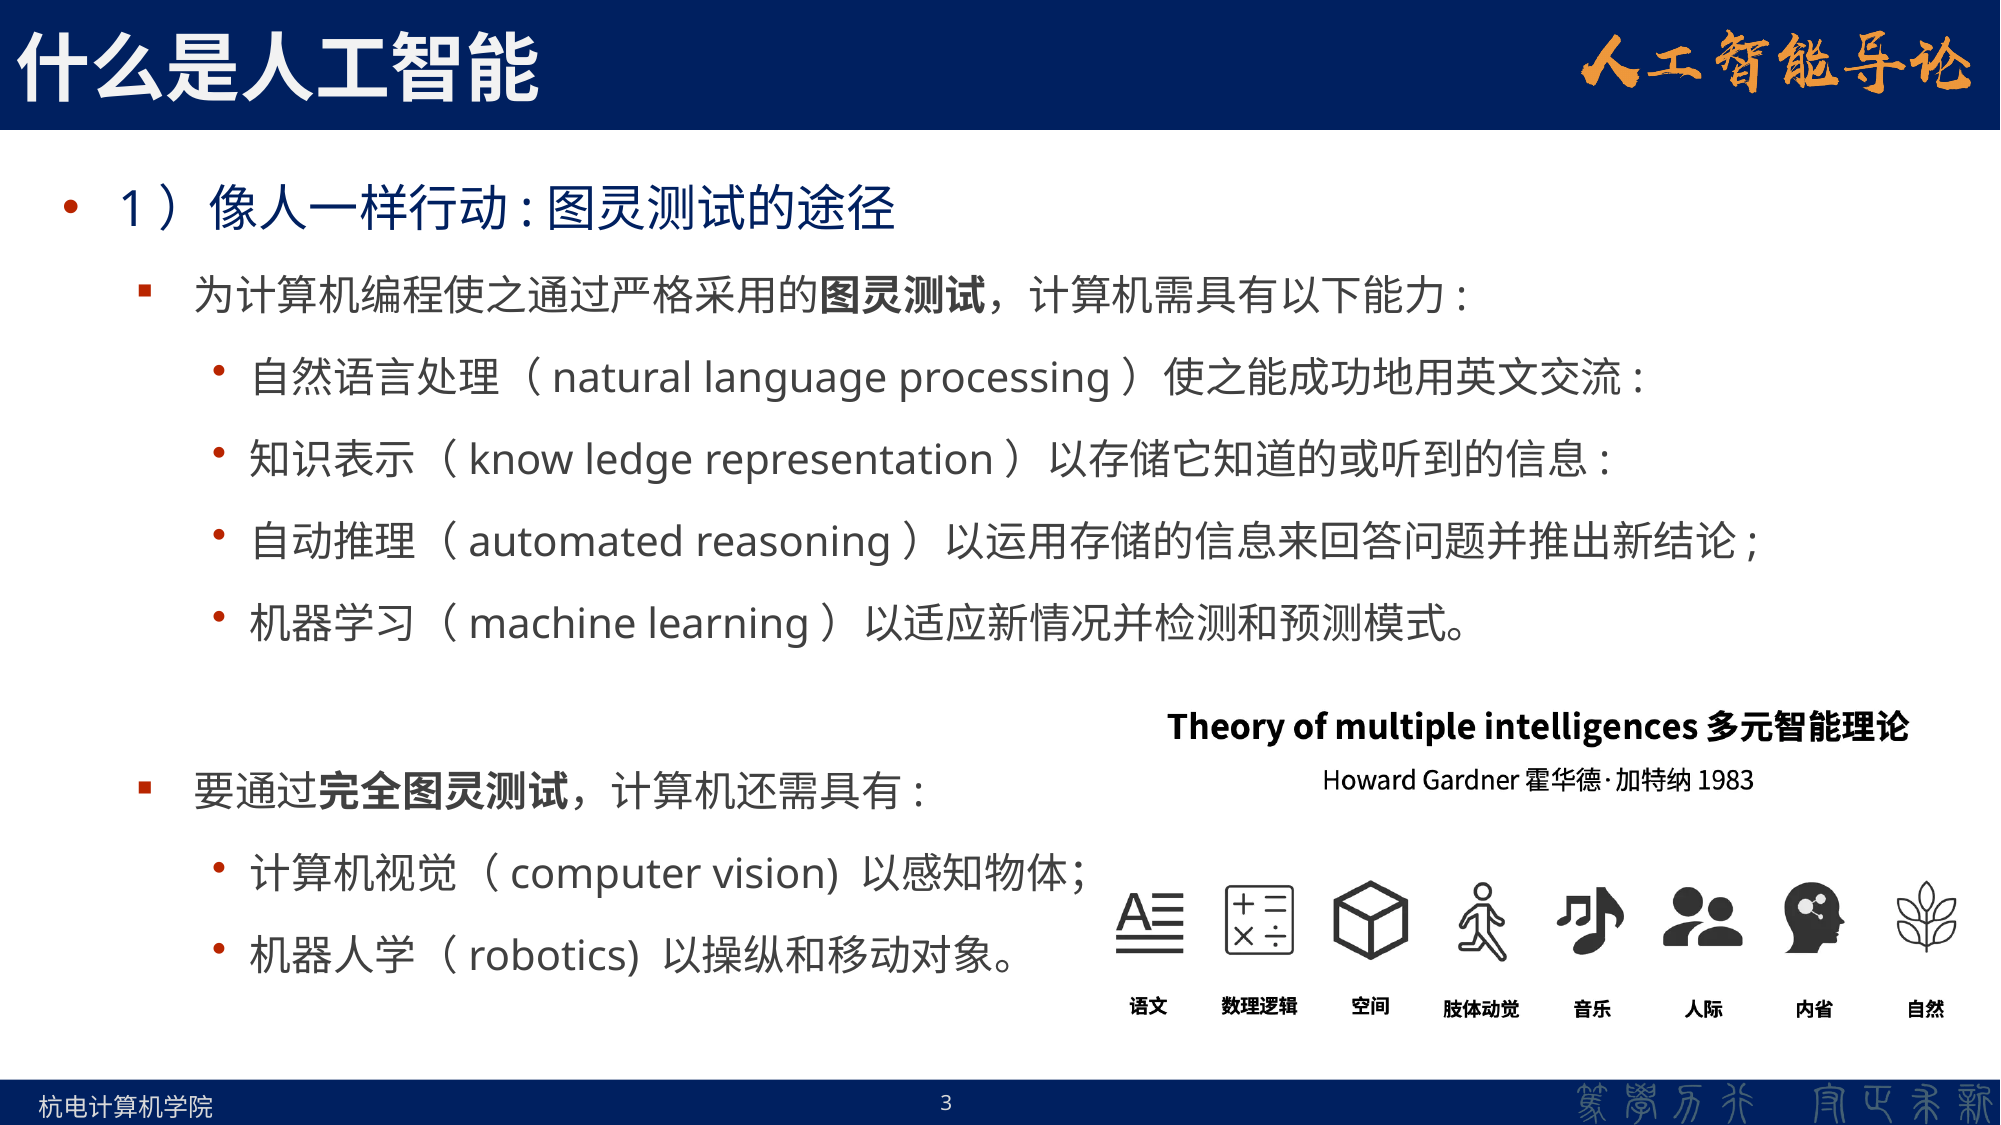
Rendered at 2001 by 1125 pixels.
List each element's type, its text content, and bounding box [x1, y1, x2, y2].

picture [1103, 697, 1971, 1031]
title 什么是人工智能 [0, 10, 2000, 122]
list 1）像人一样行动:图灵测试的途径 为计算机编程使之通过严格采用的图灵测试，计算机需具有以下能力: 自然语言处理（natural language processing）使之能成功地用英文交流: 知识表示（know ledge representation）以存储它知道的或听到的信息: 自动推理（automated reasoning）以运用存储的信息来回答问题并推出新结论; 机器学习（machine learning）以适应新情况并检测和预测模式。 要通过完全图灵测试，计算机还需具有: 计算机视觉（computer vision) 以感知物体； 机器人学（robotics) 以操纵和移动对象。 [47, 160, 1953, 1059]
